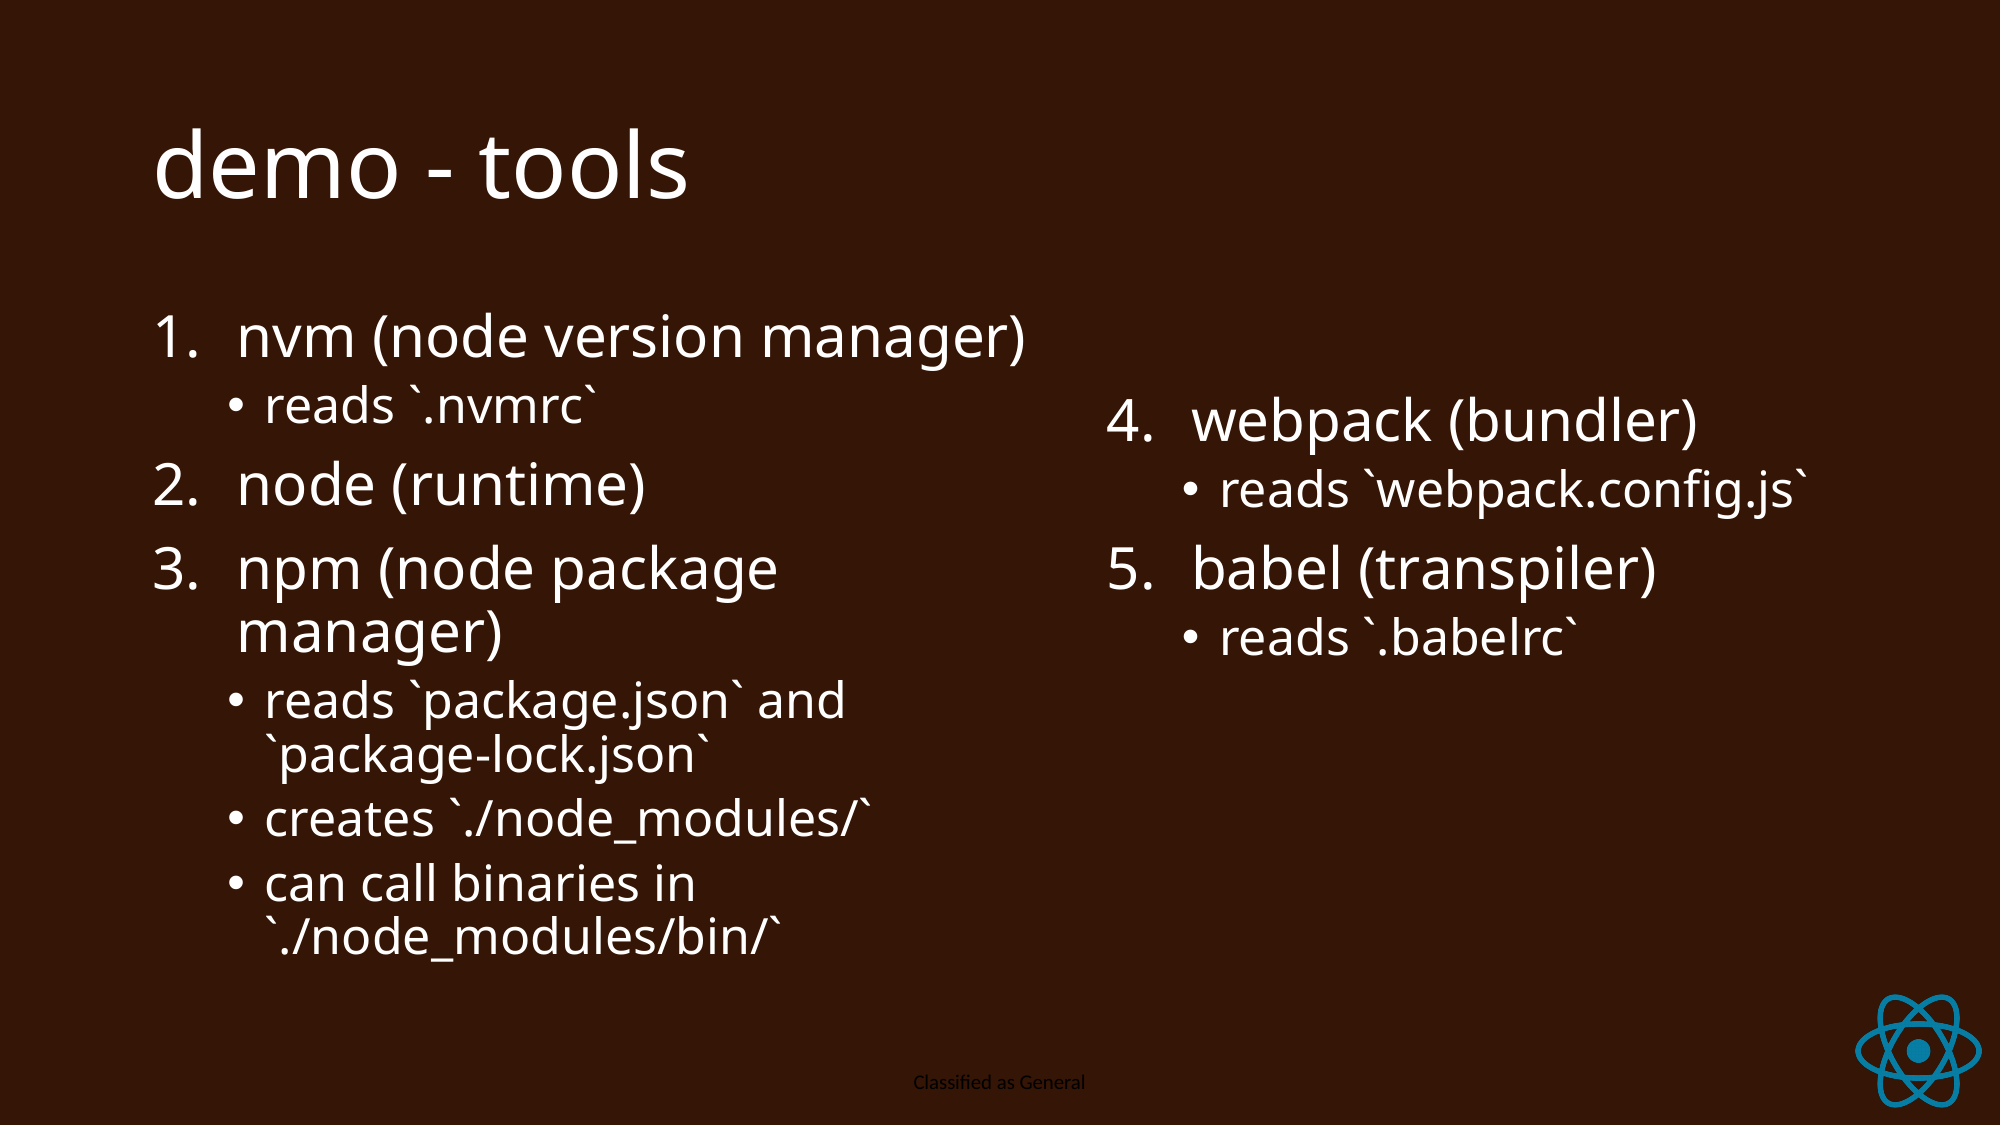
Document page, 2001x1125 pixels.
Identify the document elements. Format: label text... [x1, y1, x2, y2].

title demo - tools [137, 59, 1863, 278]
picture [1851, 989, 1985, 1113]
list nvm (node version manager) reads `.nvmrc` node (runtime) npm (node package manager) reads `package.json` and `package-lock.json` creates `./node_modules/` can call binaries in `./node_modules/bin/` webpack (bundler) reads `webpack.config.js` babel (transpiler) reads `.babelrc` [137, 299, 2000, 1014]
